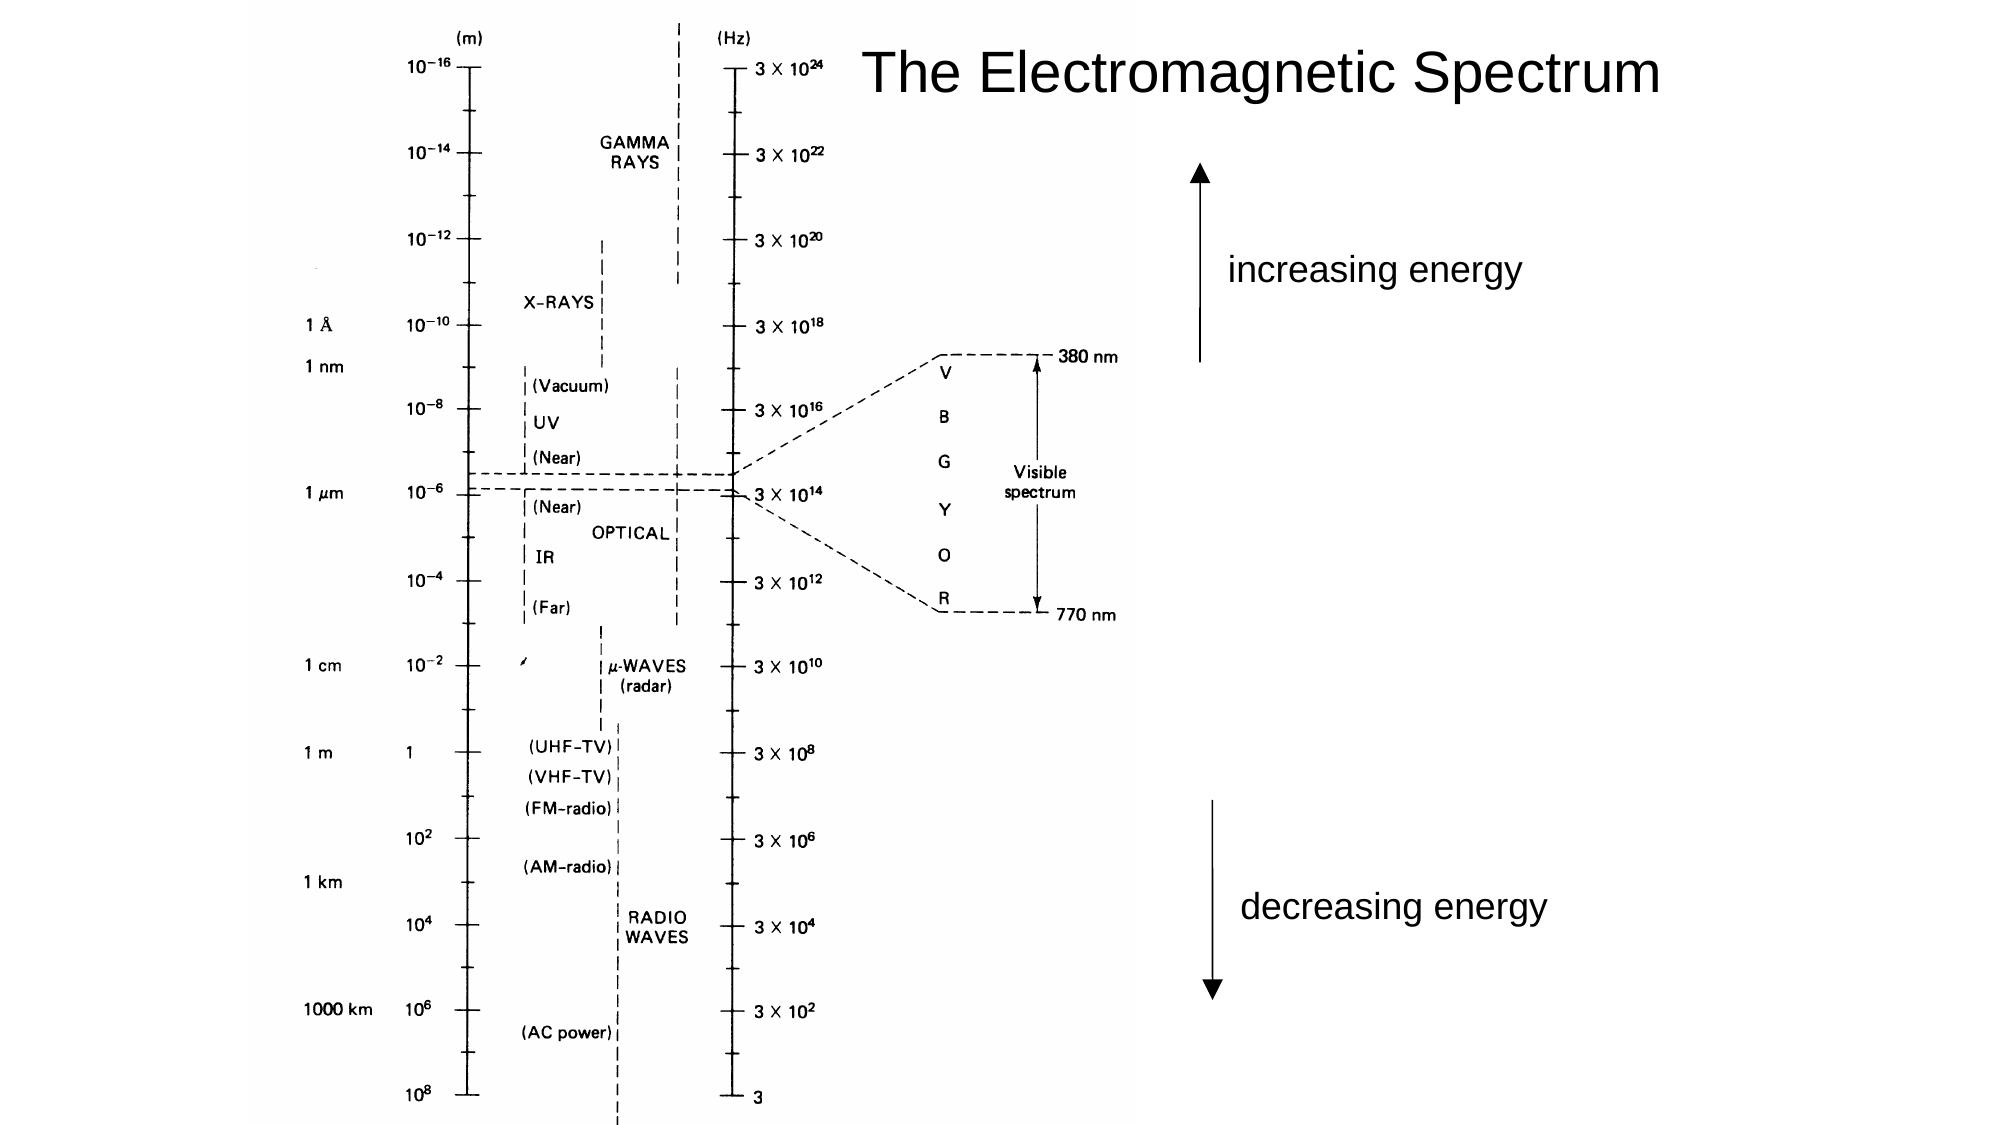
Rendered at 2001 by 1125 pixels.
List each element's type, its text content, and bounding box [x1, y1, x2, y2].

text_box [1189, 162, 1211, 363]
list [249, 0, 1134, 1125]
text_box increasing energy [1213, 237, 1538, 298]
text_box [1202, 799, 1223, 1000]
text_box decreasing energy [1225, 874, 1563, 935]
title The Electromagnetic Spectrum [1138, 12, 1750, 125]
